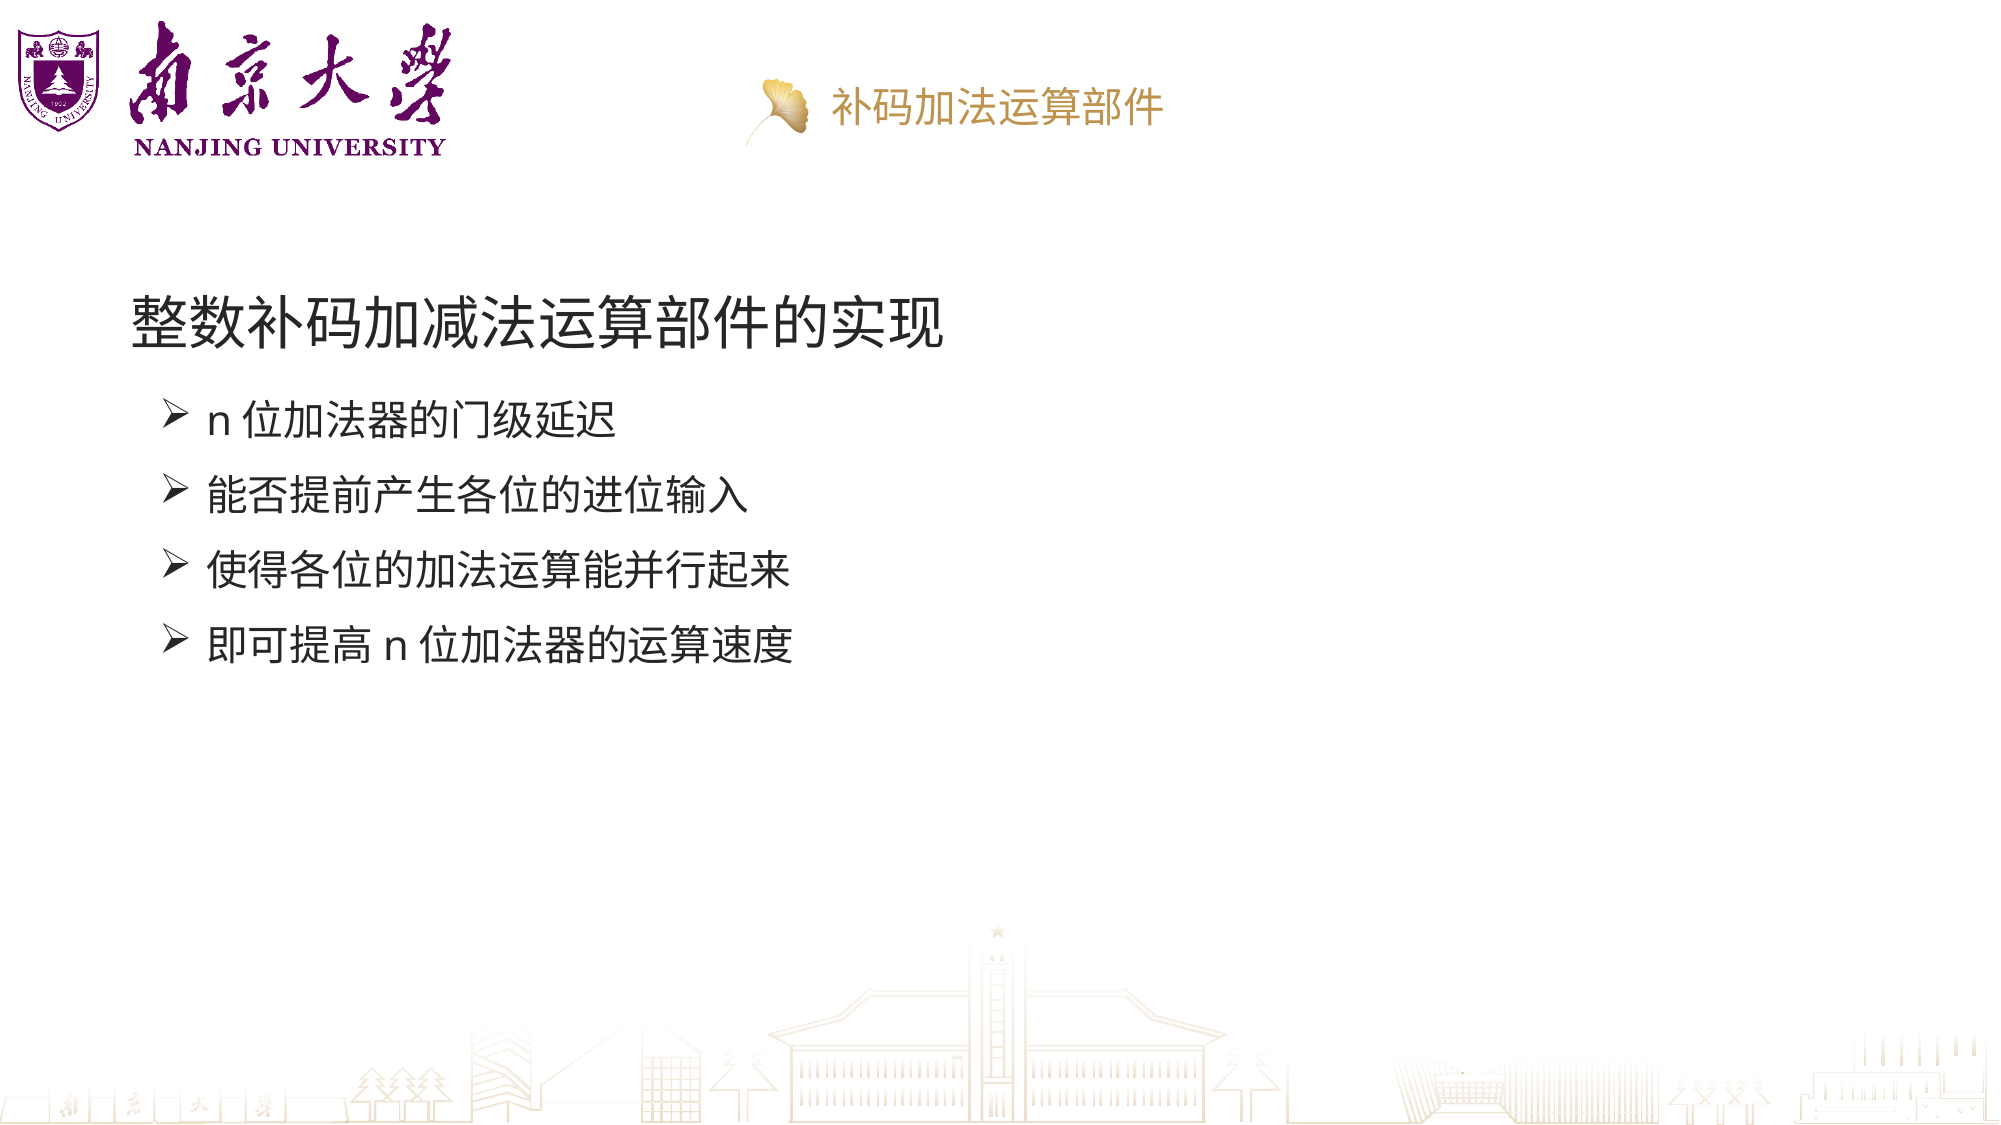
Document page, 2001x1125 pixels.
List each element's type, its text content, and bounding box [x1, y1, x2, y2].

picture [18, 21, 451, 160]
text_box 补码加法运算部件 [816, 73, 1226, 139]
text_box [110, 260, 1932, 442]
text_box n位加法器的门级延迟 能否提前产生各位的进位输入 使得各位的加法运算能并行起来 即可提高n位加法器的运算速度 [144, 442, 1932, 677]
picture [731, 64, 830, 169]
